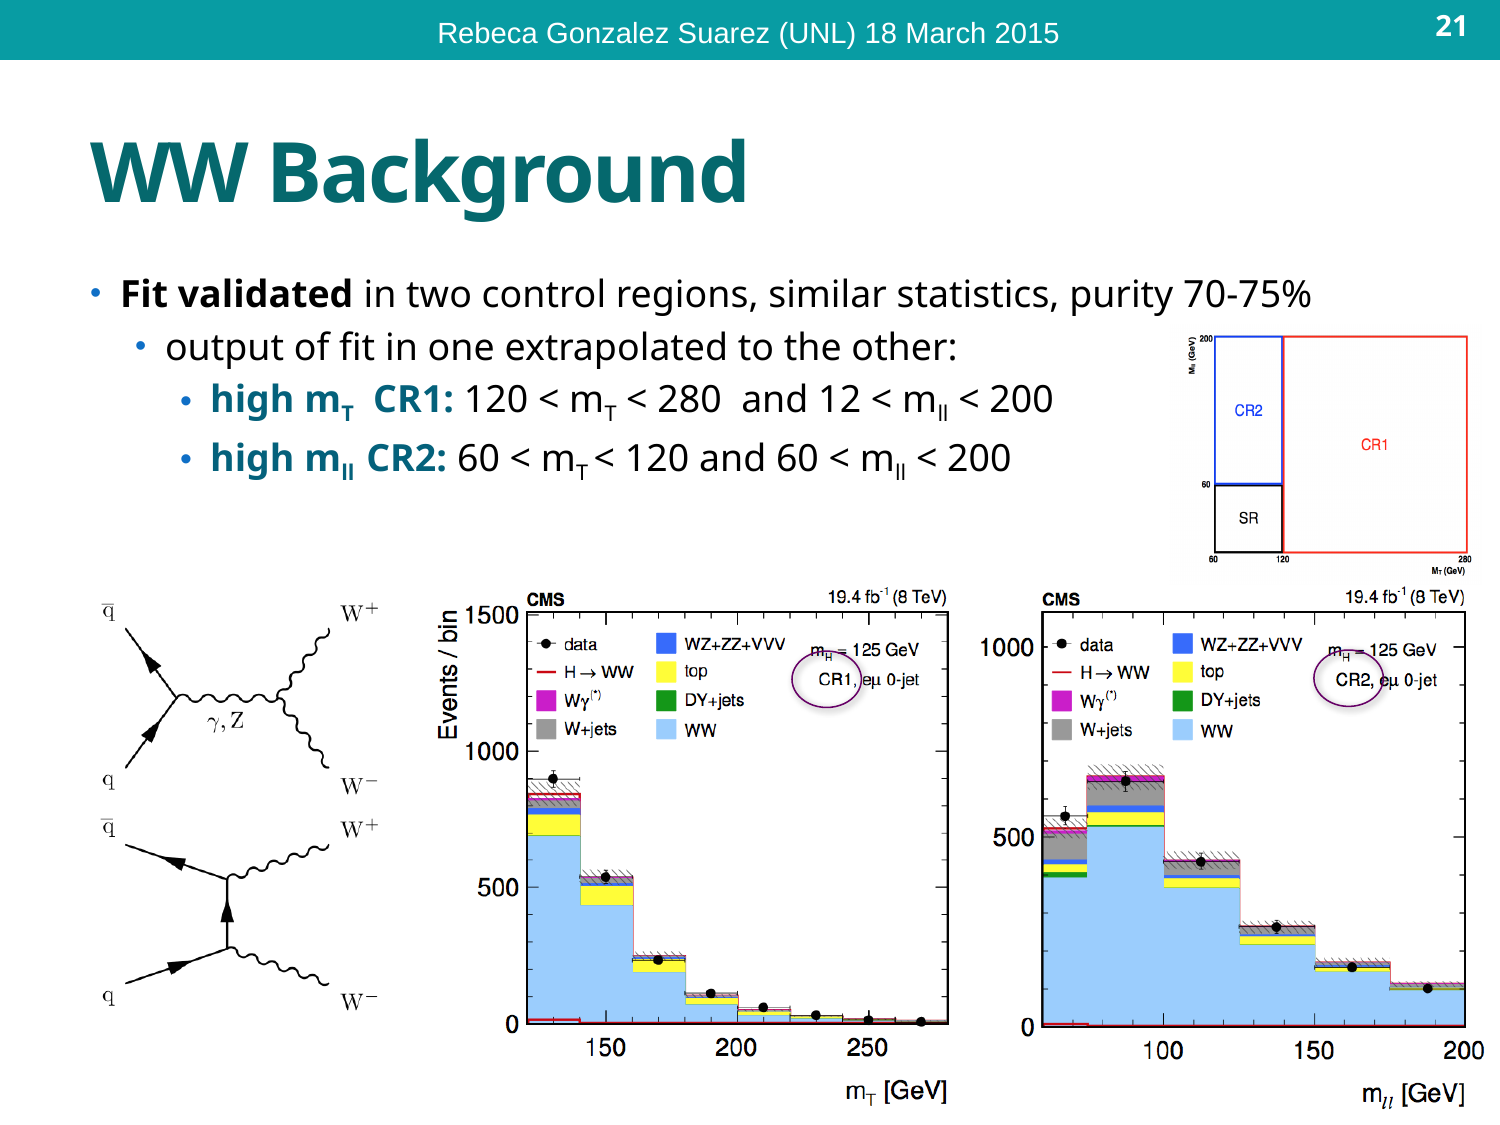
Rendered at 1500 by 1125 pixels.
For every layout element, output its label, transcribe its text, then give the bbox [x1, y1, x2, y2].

title WW Background [75, 87, 1425, 250]
footer Rebeca Gonzalez Suarez (UNL) 18 March 2015 [0, 3, 1500, 60]
picture [74, 583, 399, 1024]
list Fit validated in two control regions, similar statistics, purity 70-75% output of fit in one extrapolated to the other: high mT CR1: 120 < mT < 280 and 12 < mll < 200 high mll CR2: 60 < mT < 120 and 60 < mll < 200 [75, 262, 1425, 584]
slide_number 21 [1308, 0, 1484, 55]
picture [425, 324, 1500, 1122]
